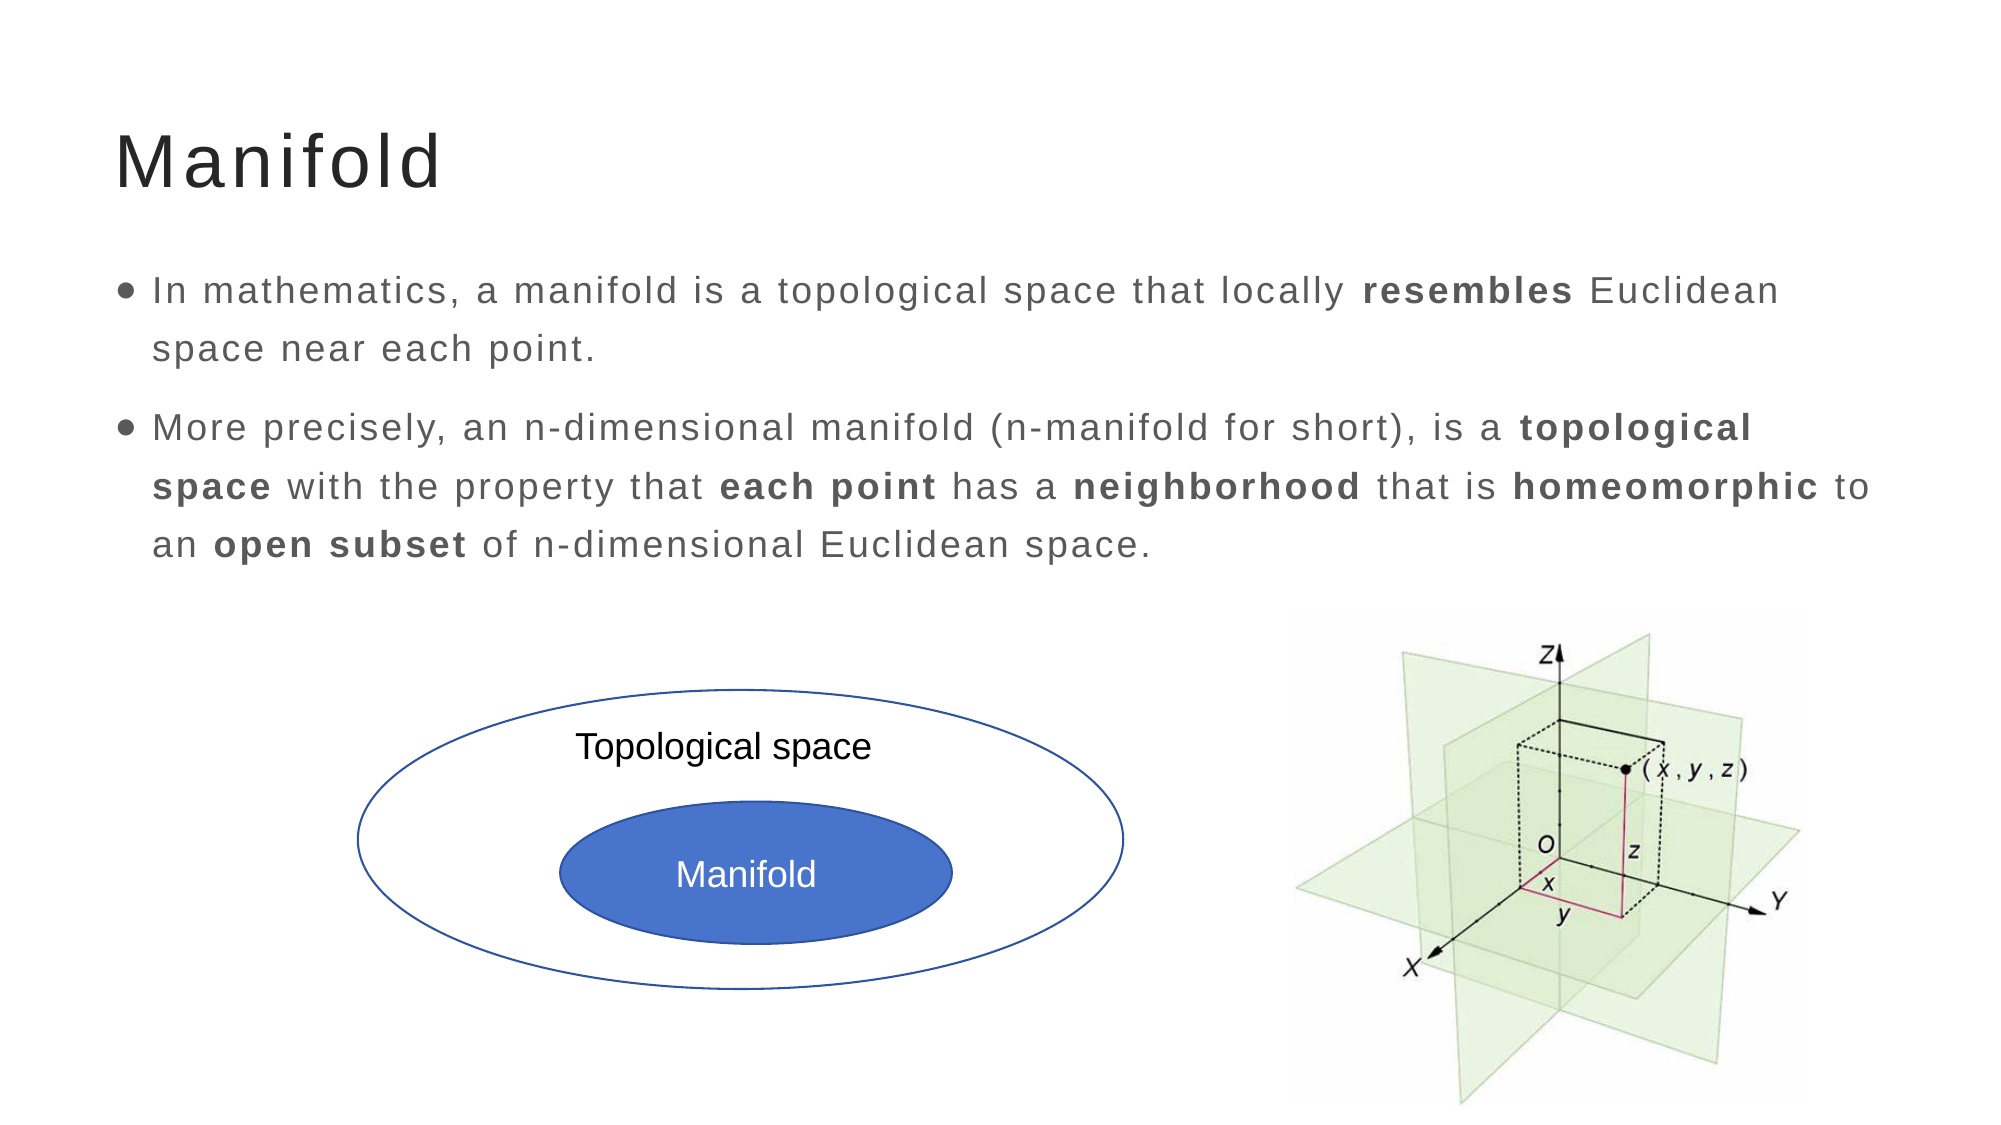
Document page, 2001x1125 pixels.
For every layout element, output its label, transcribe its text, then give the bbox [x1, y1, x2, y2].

text_box [559, 800, 953, 945]
title Manifold [99, 99, 1900, 216]
text_box Topological space [560, 714, 894, 775]
text_box [356, 688, 1125, 991]
picture [1292, 608, 1809, 1108]
text_box Manifold [660, 842, 852, 903]
list In mathematics, a manifold is a topological space that locally resembles Euclidean space near each point. More precisely, an n-dimensional manifold (n-manifold for short), is a topological space with the property that each point has a neighborhood that is homeomorphic to an open subset of n-dimensional Euclidean space. [99, 244, 1900, 1026]
